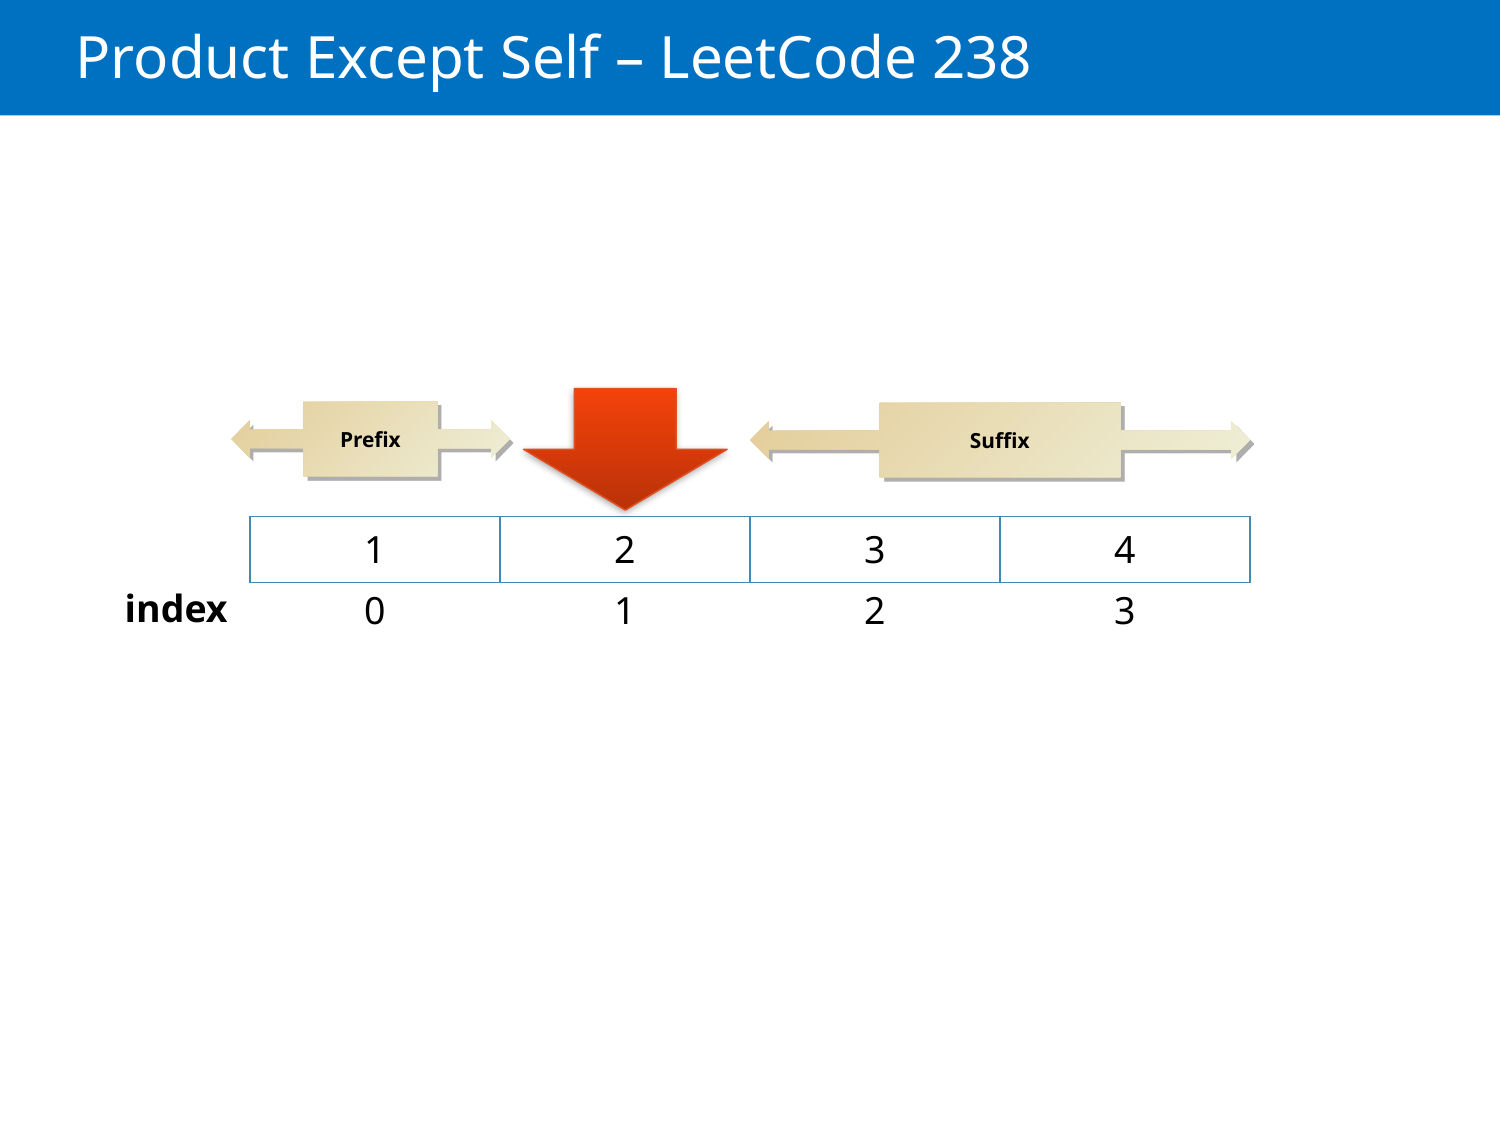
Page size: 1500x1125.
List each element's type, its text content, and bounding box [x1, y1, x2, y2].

text_box index [109, 577, 243, 637]
text_box Prefix [231, 401, 510, 477]
table_header 0 [250, 577, 500, 643]
text_box [522, 387, 728, 511]
table_header 3 [751, 517, 999, 577]
table_header 1 [500, 577, 750, 643]
text_box Suffix [750, 402, 1251, 478]
table_header 2 [750, 577, 1000, 643]
table_header 2 [501, 517, 749, 577]
table_header 3 [1000, 577, 1250, 643]
title Product Except Self – LeetCode 238 [75, 0, 1351, 122]
table_header 1 [251, 517, 499, 577]
table_header 4 [1001, 517, 1249, 577]
